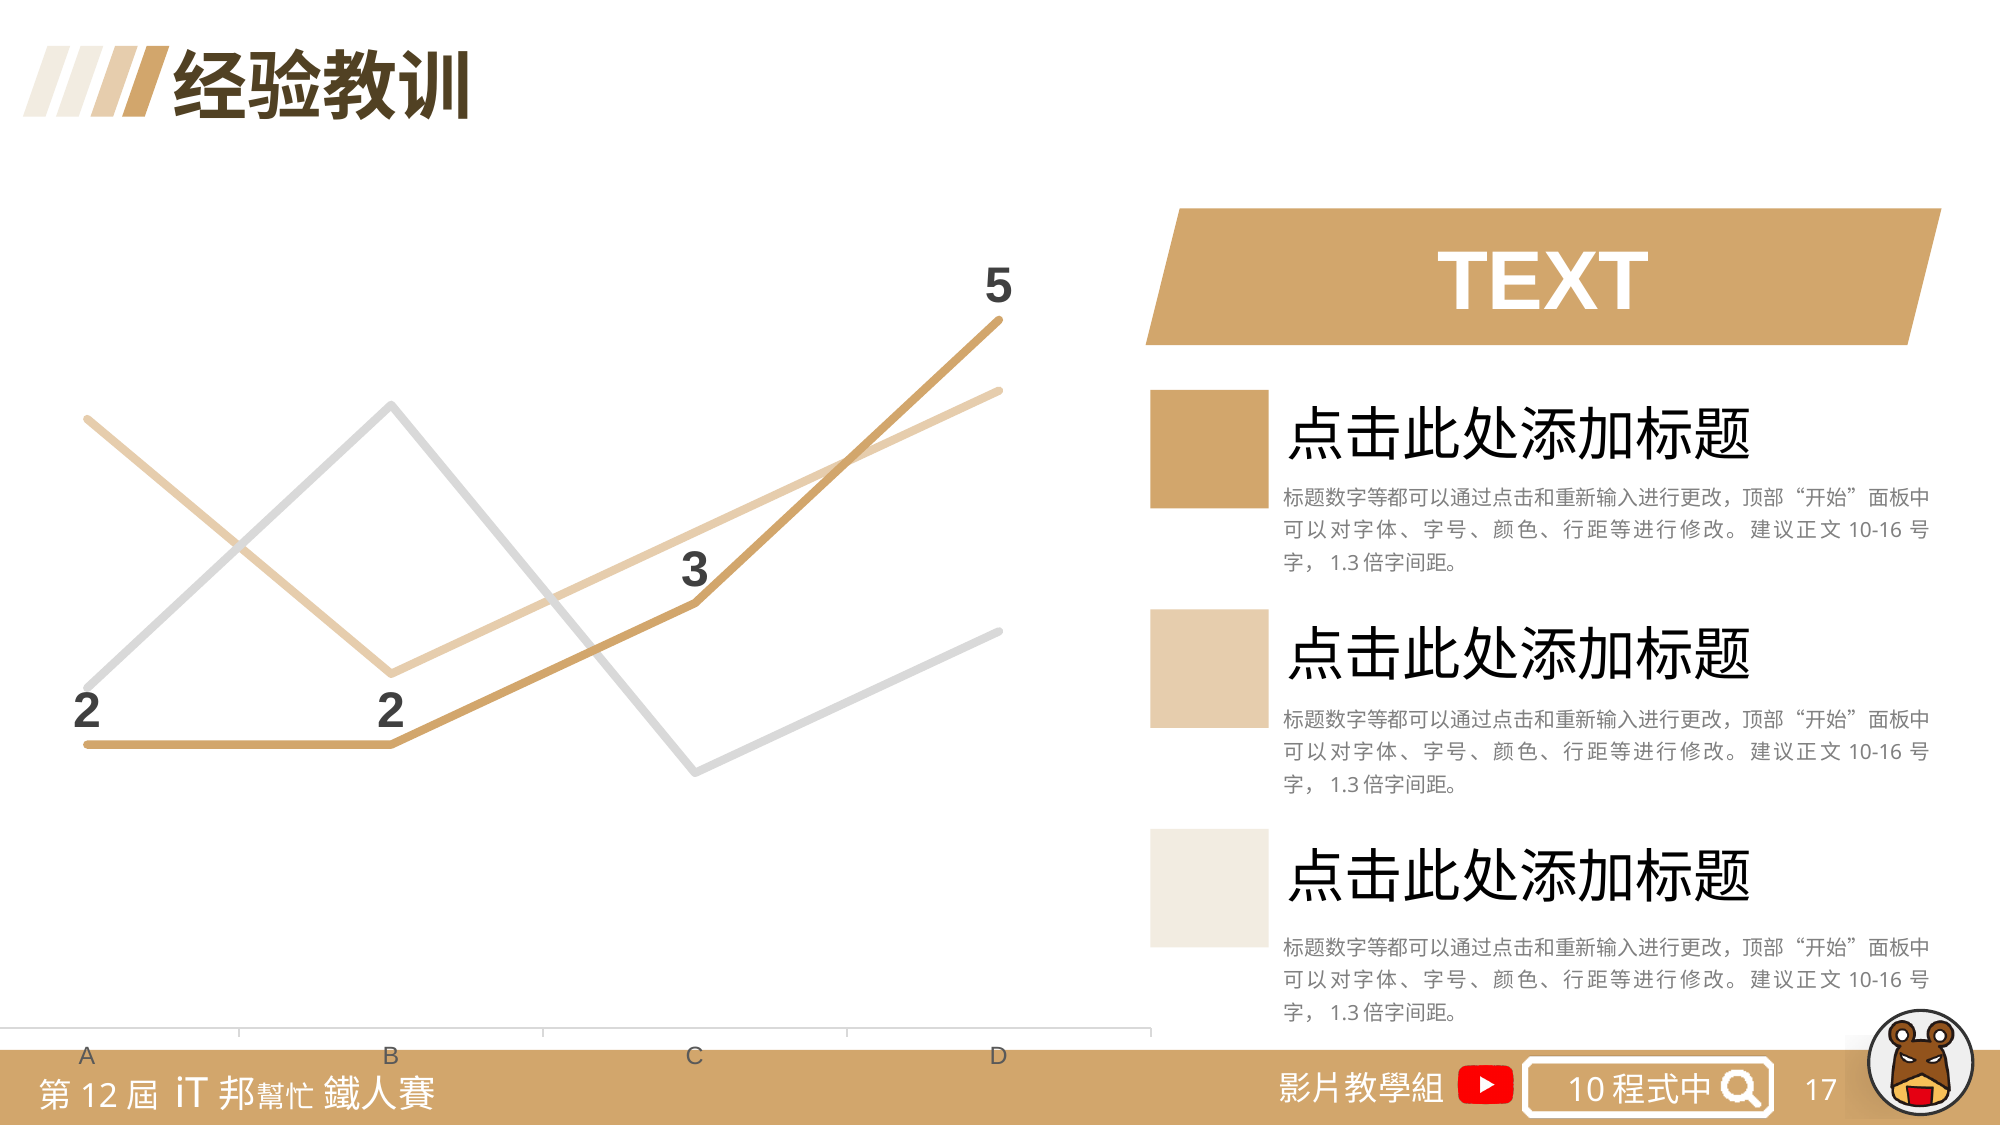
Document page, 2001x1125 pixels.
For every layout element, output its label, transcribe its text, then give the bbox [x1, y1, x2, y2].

text_box [1177, 828, 1270, 948]
text_box 点击此处添加标题 [1271, 389, 1768, 469]
text_box 点击此处添加标题 [1271, 609, 1768, 691]
text_box [1177, 608, 1270, 729]
picture [1410, 1032, 1774, 1125]
chart [0, 159, 1177, 1088]
text_box 标题数字等都可以通过点击和重新输入进行更改，顶部“开始”面板中可以对字体、字号、颜色、行距等进行修改。建议正文10-16号字，1.3倍字间距。 [1268, 691, 1945, 804]
picture [1871, 1019, 1971, 1112]
text_box 标题数字等都可以通过点击和重新输入进行更改，顶部“开始”面板中可以对字体、字号、颜色、行距等进行修改。建议正文10-16号字，1.3倍字间距。 [1268, 469, 1945, 582]
text_box 点击此处添加标题 [1271, 831, 1768, 917]
list 经验教训 [157, 41, 598, 138]
text_box 标题数字等都可以通过点击和重新输入进行更改，顶部“开始”面板中可以对字体、字号、颜色、行距等进行修改。建议正文10-16号字，1.3倍字间距。 [1268, 919, 1945, 1032]
text_box TEXT [1177, 207, 1943, 347]
text_box [1177, 389, 1270, 509]
